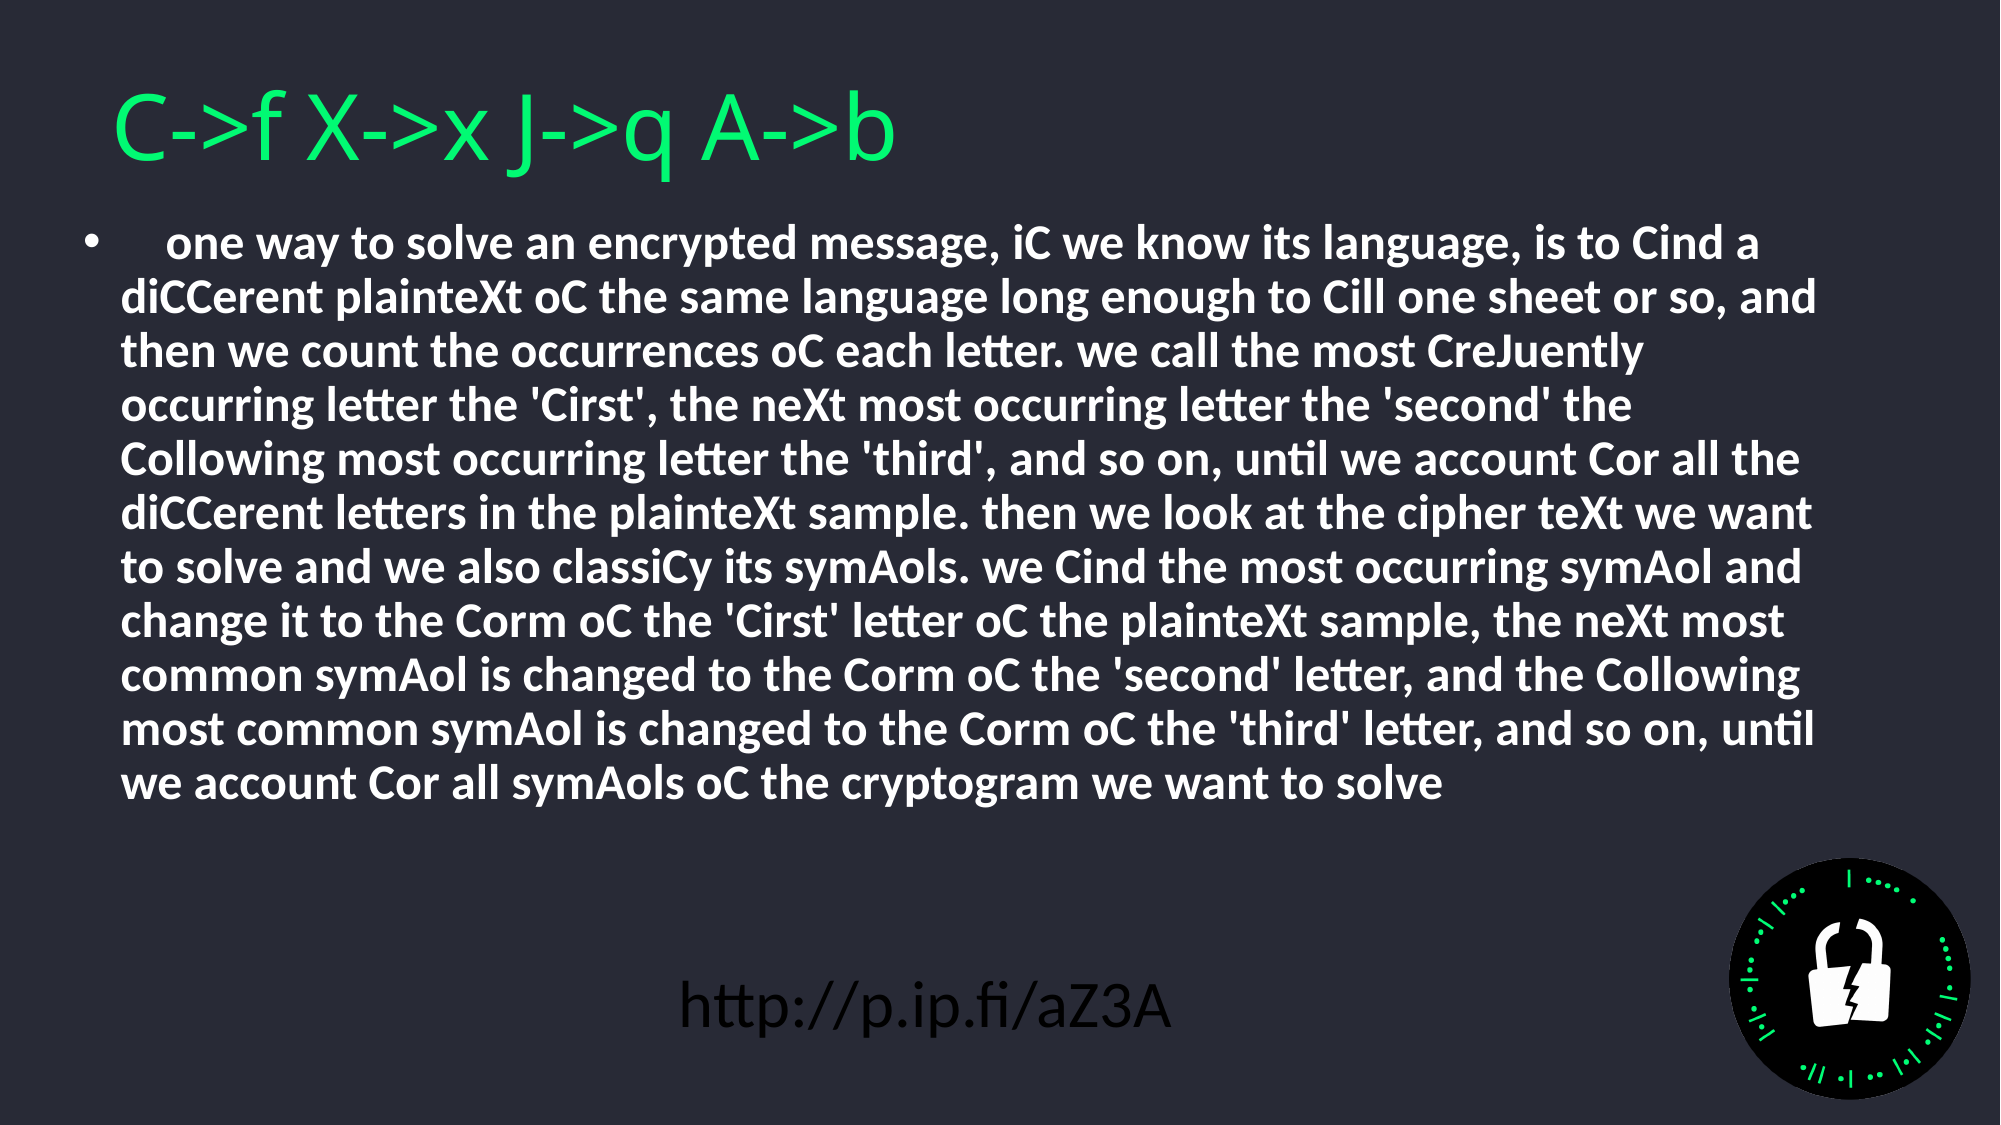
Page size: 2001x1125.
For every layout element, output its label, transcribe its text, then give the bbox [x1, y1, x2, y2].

title C->f X->x J->q A->b [96, 0, 1863, 209]
picture [1725, 854, 1974, 1103]
list one way to solve an encrypted message, iC we know its language, is to Cind a diCCerent plainteXt oC the same language long enough to Cill one sheet or so, and then we count the occurrences oC each letter. we call the most CreJuently occurring letter the 'Cirst', the neXt most occurring letter the 'second' the Collowing most occurring letter the 'third', and so on, until we account Cor all the diCCerent letters in the plainteXt sample. then we look at the cipher teXt we want to solve and we also classiCy its symAols. we Cind the most occurring symAol and change it to the Corm oC the 'Cirst' letter oC the plainteXt sample, the neXt most common symAol is changed to the Corm oC the 'second' letter, and the Collowing most common symAol is changed to the Corm oC the 'third' letter, and so on, until we account Cor all symAols oC the cryptogram we want to solve [68, 209, 1863, 1014]
text_box http://p.ip.fi/aZ3A [620, 1014, 1319, 1048]
